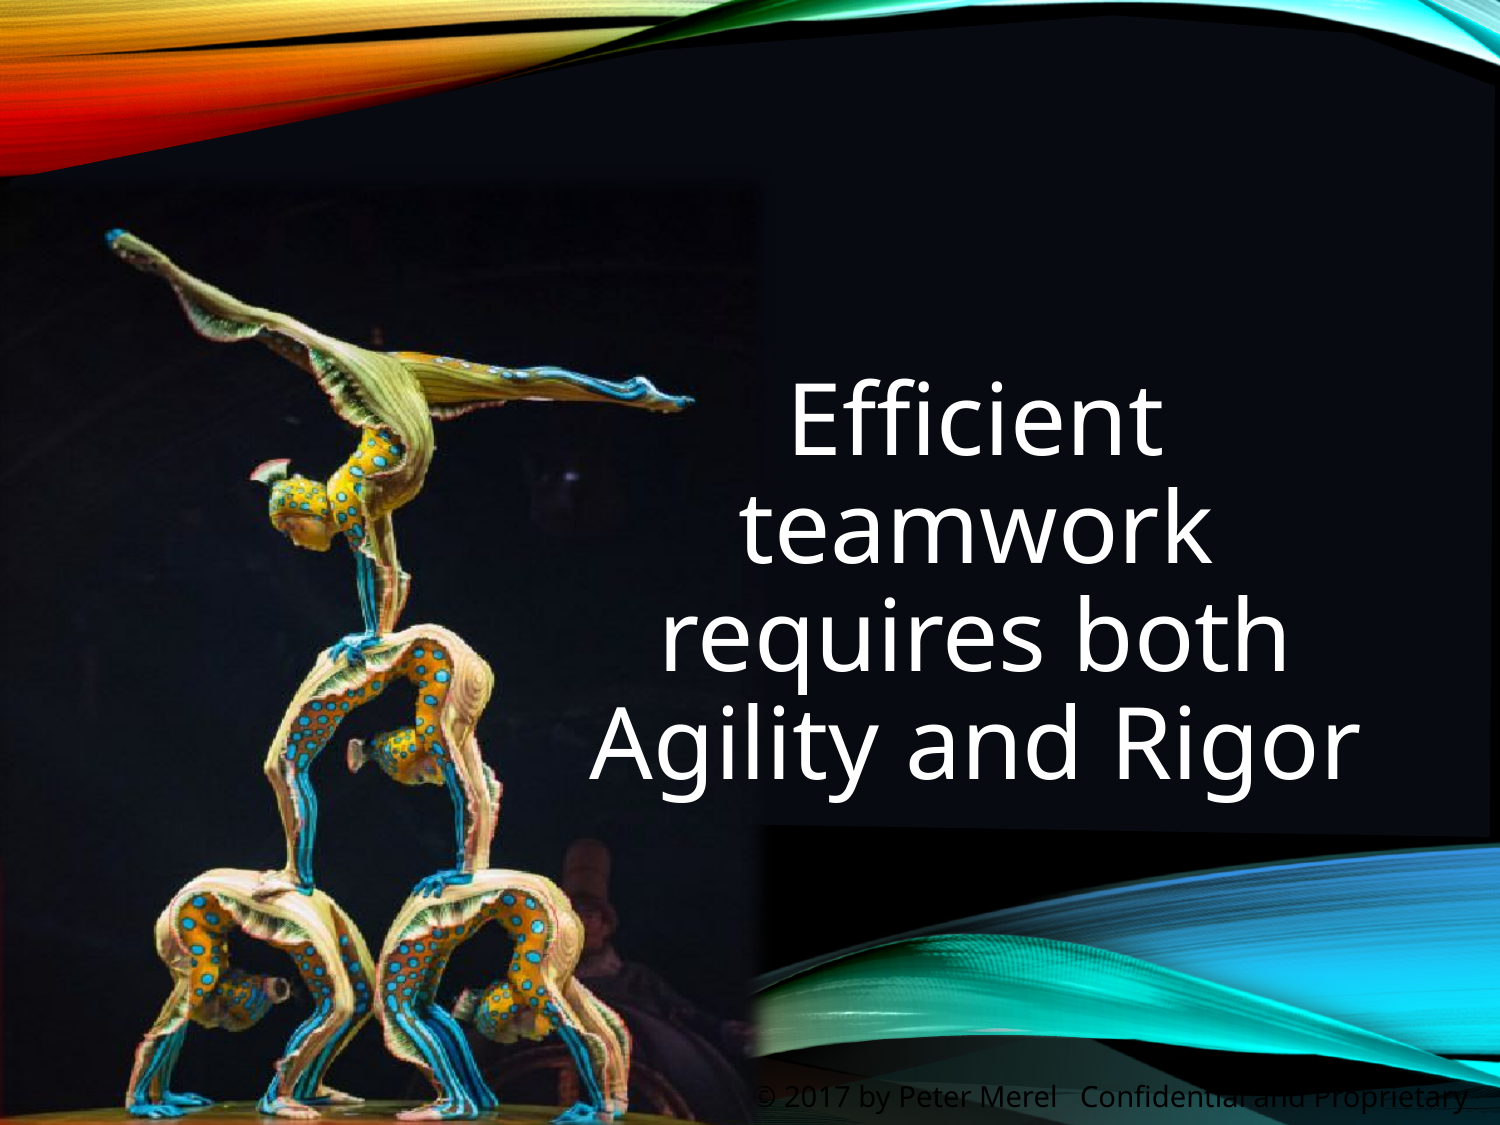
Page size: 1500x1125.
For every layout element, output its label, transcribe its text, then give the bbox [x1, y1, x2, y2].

text_box [70, 14, 1496, 839]
picture [0, 0, 1500, 1125]
text_box Copyright © 2017 by Peter Merel Confidential and Proprietary [778, 1070, 1495, 1121]
title Efficient teamwork requires both Agility and Rigor [778, 567, 1404, 809]
